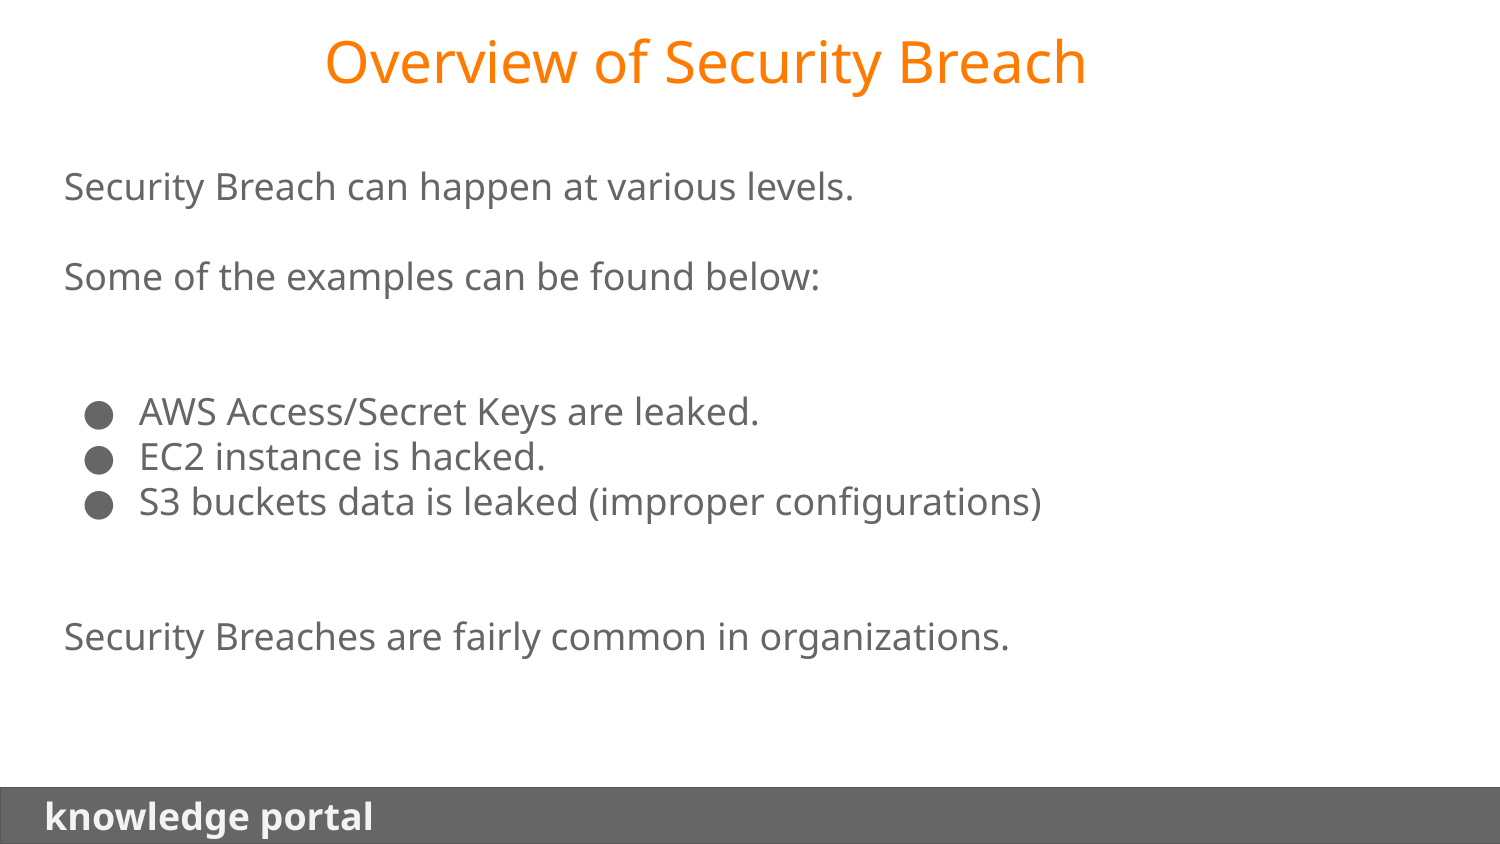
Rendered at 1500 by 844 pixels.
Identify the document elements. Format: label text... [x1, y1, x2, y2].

text_box Security Breach can happen at various levels. Some of the examples can be found below: AWS Access/Secret Keys are leaked. EC2 instance is hacked. S3 buckets data is leaked (improper configurations) Security Breaches are fairly common in organizations. [48, 102, 1433, 669]
subtitle Overview of Security Breach [0, 10, 1413, 141]
text_box knowledge portal [0, 787, 1500, 844]
